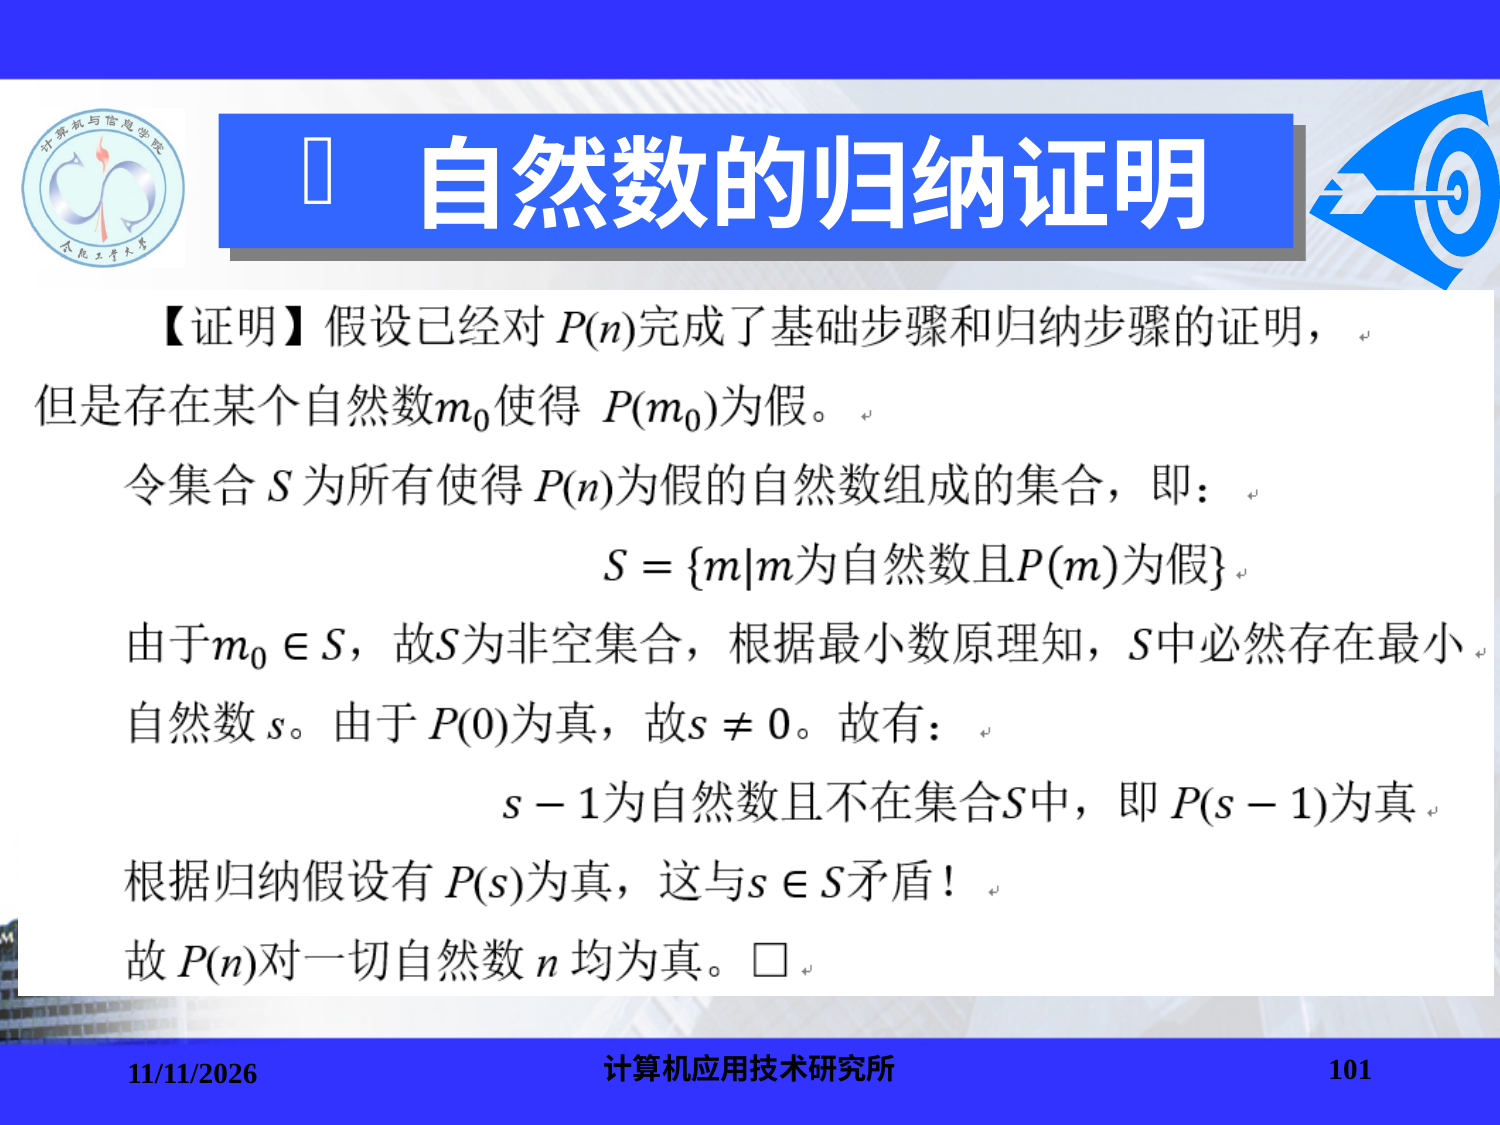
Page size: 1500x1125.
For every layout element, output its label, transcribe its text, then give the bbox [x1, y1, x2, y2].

text_box 自然数的归纳证明 [218, 113, 1294, 249]
slide_number 101 [1074, 1042, 1388, 1118]
picture [0, 0, 1500, 1125]
footer 计算机应用技术研究所 [512, 1042, 988, 1118]
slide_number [112, 1046, 425, 1122]
